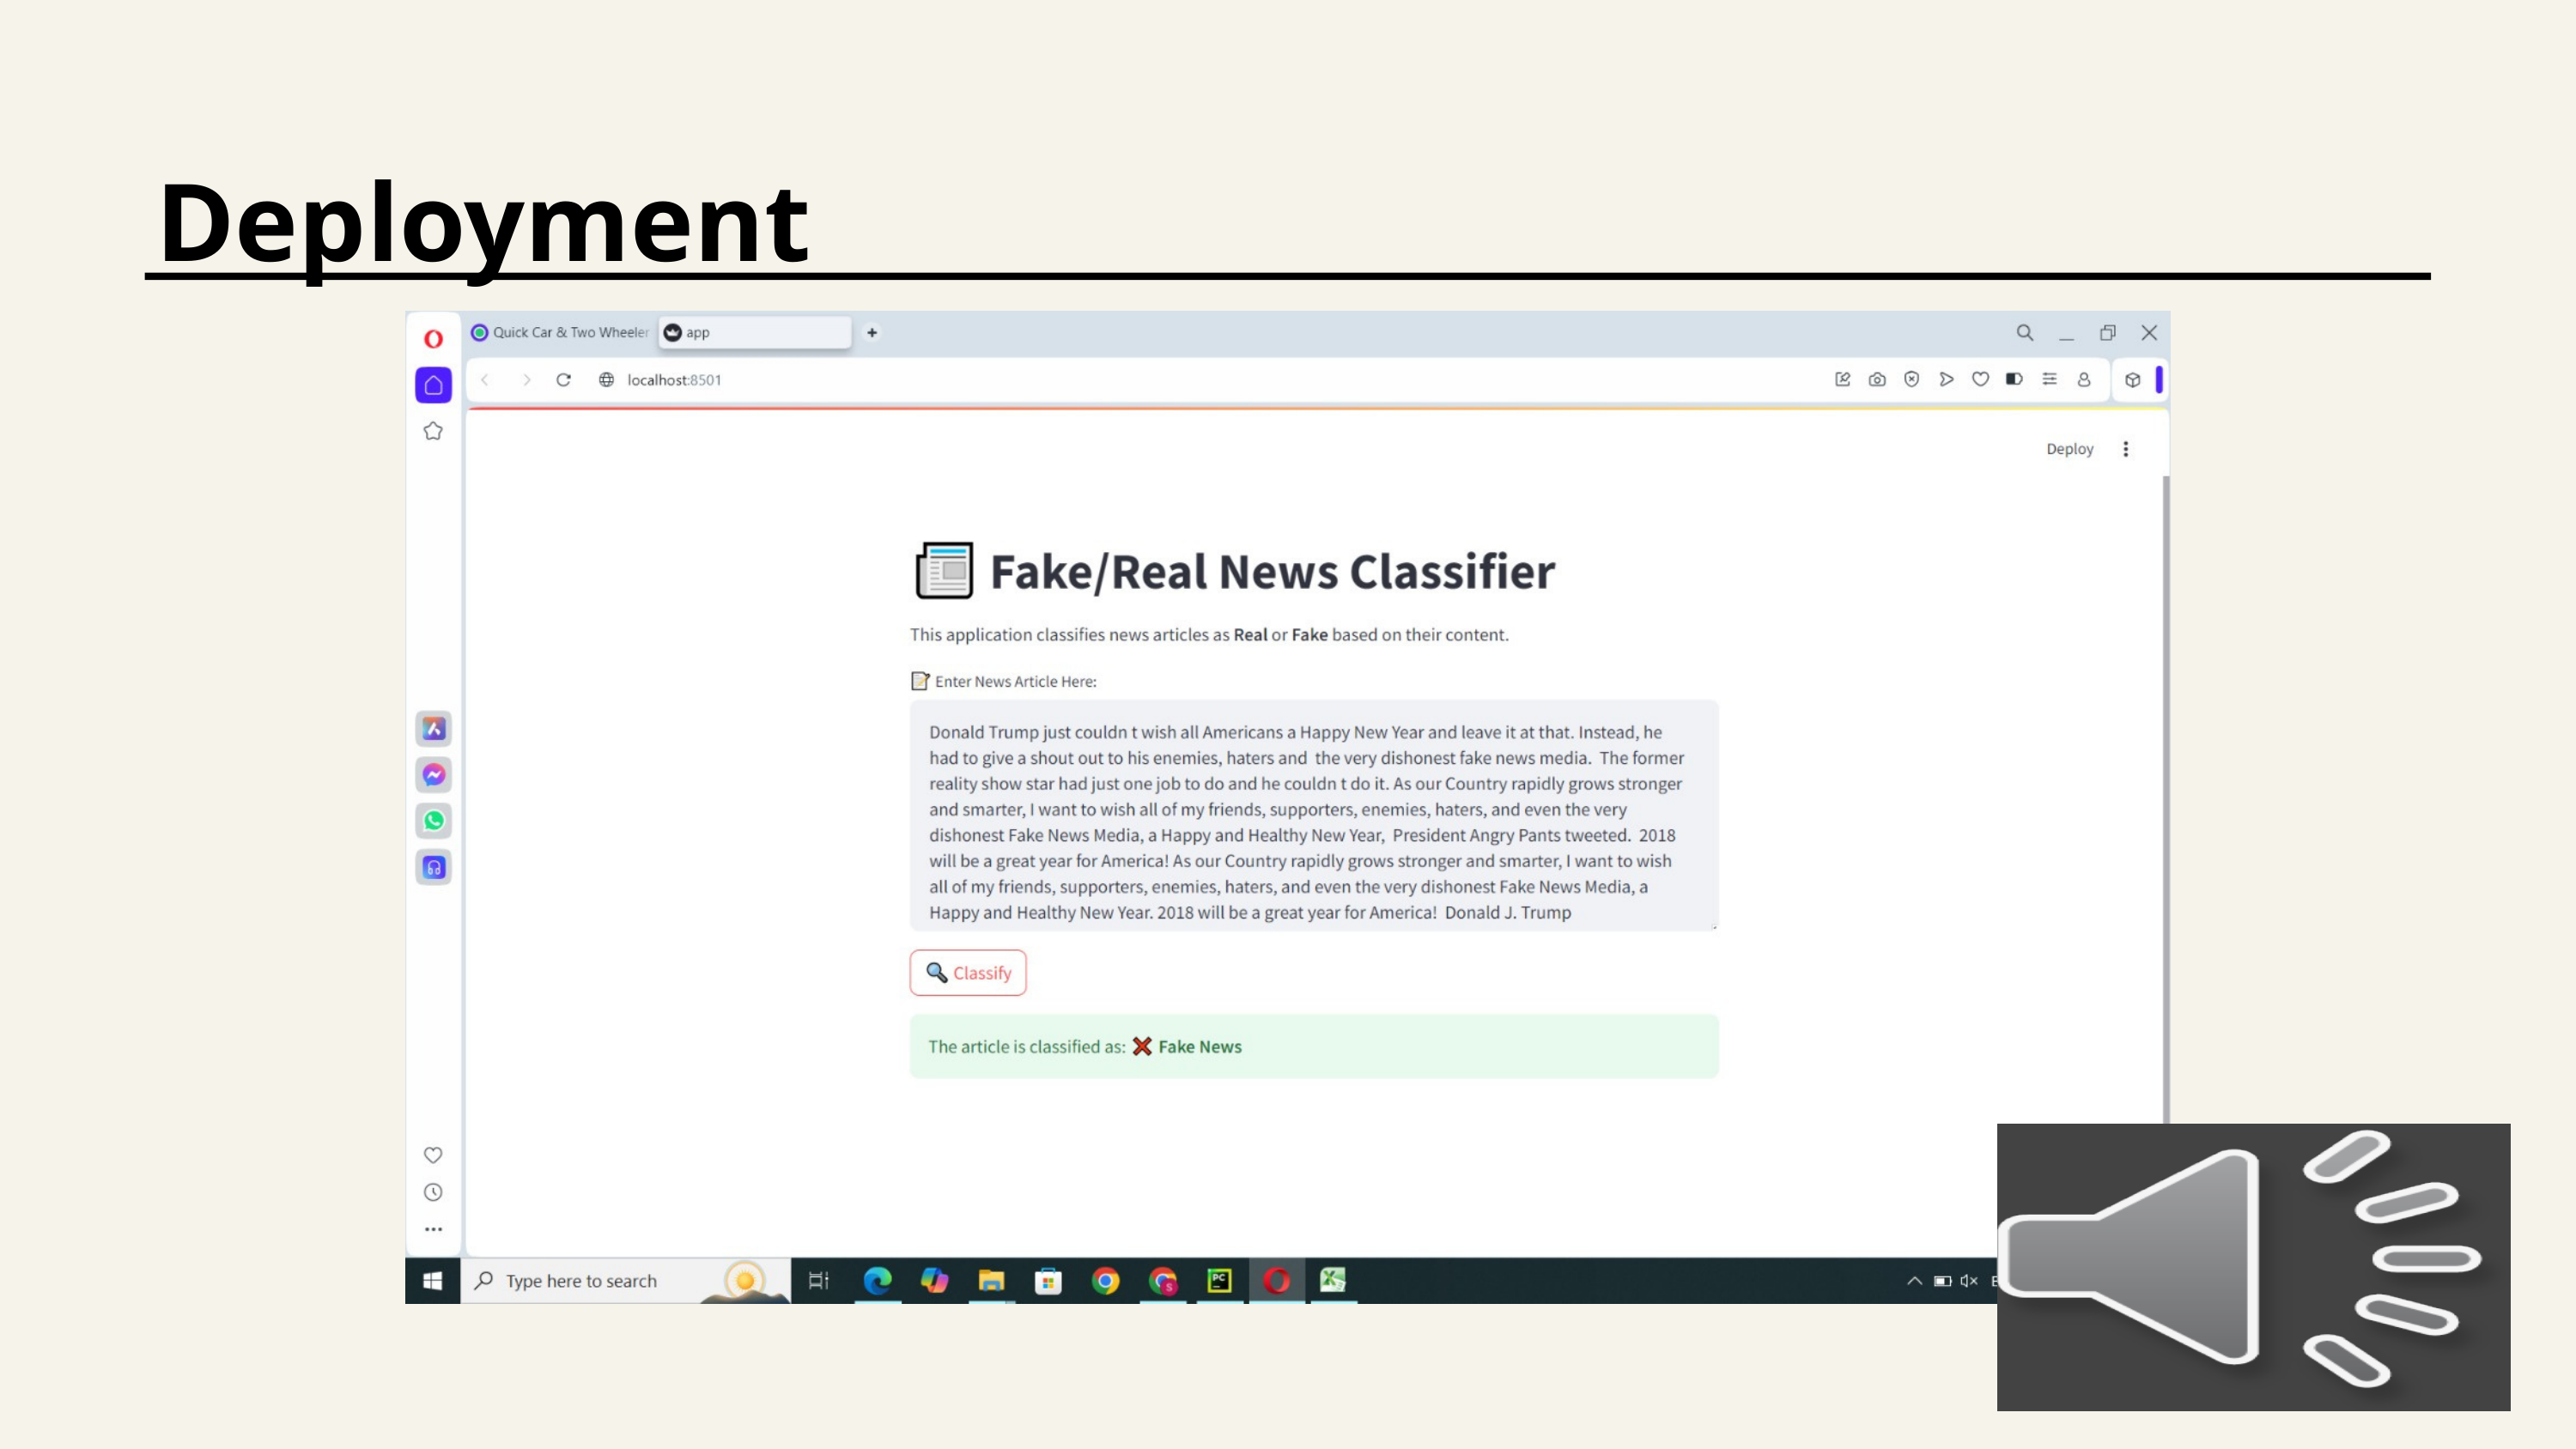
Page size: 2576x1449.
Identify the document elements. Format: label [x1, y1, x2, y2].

text_box [144, 144, 2432, 280]
picture [1996, 1122, 2512, 1413]
text_box [405, 311, 2171, 1304]
